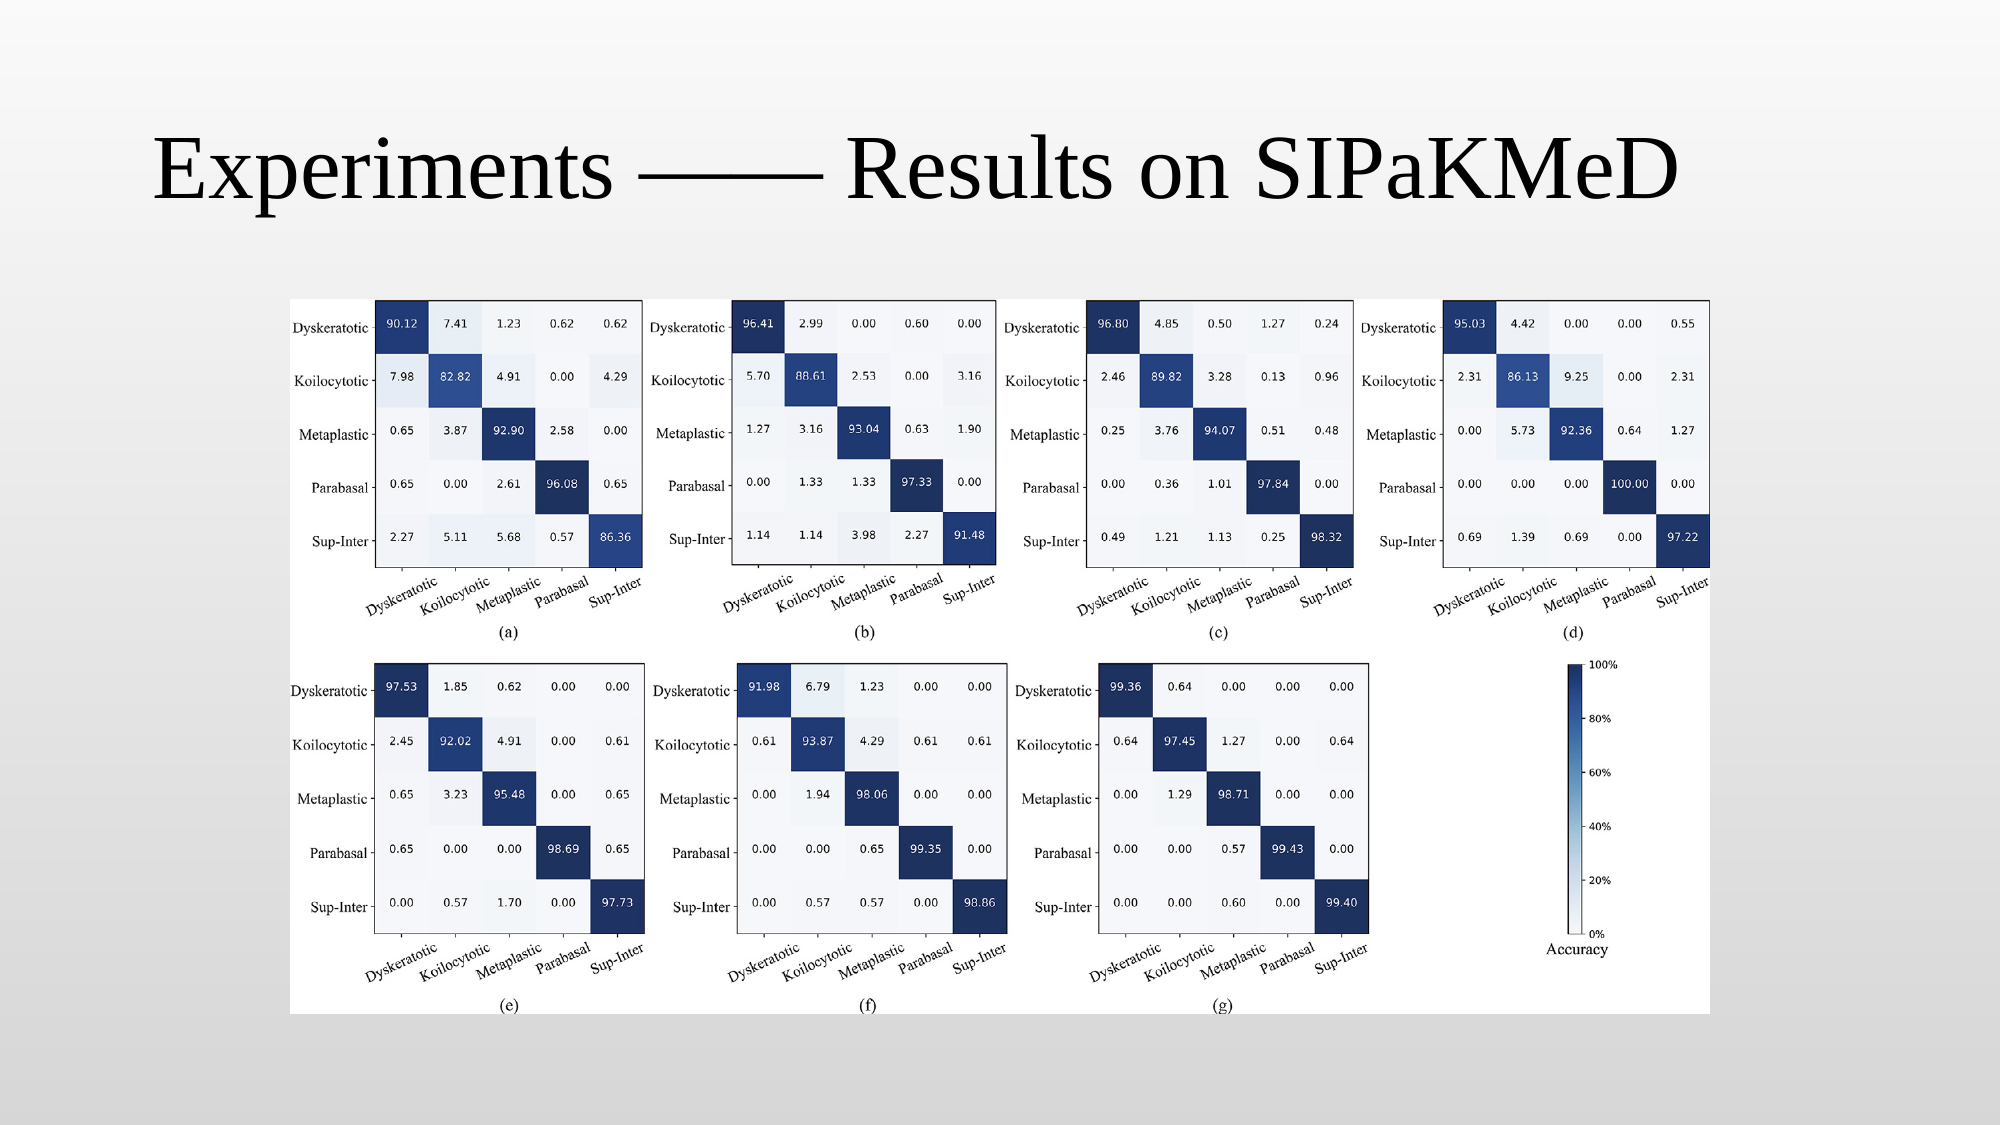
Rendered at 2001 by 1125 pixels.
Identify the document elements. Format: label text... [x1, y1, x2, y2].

title Experiments —— Results on SIPaKMeD [137, 59, 1863, 278]
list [290, 299, 1710, 1014]
